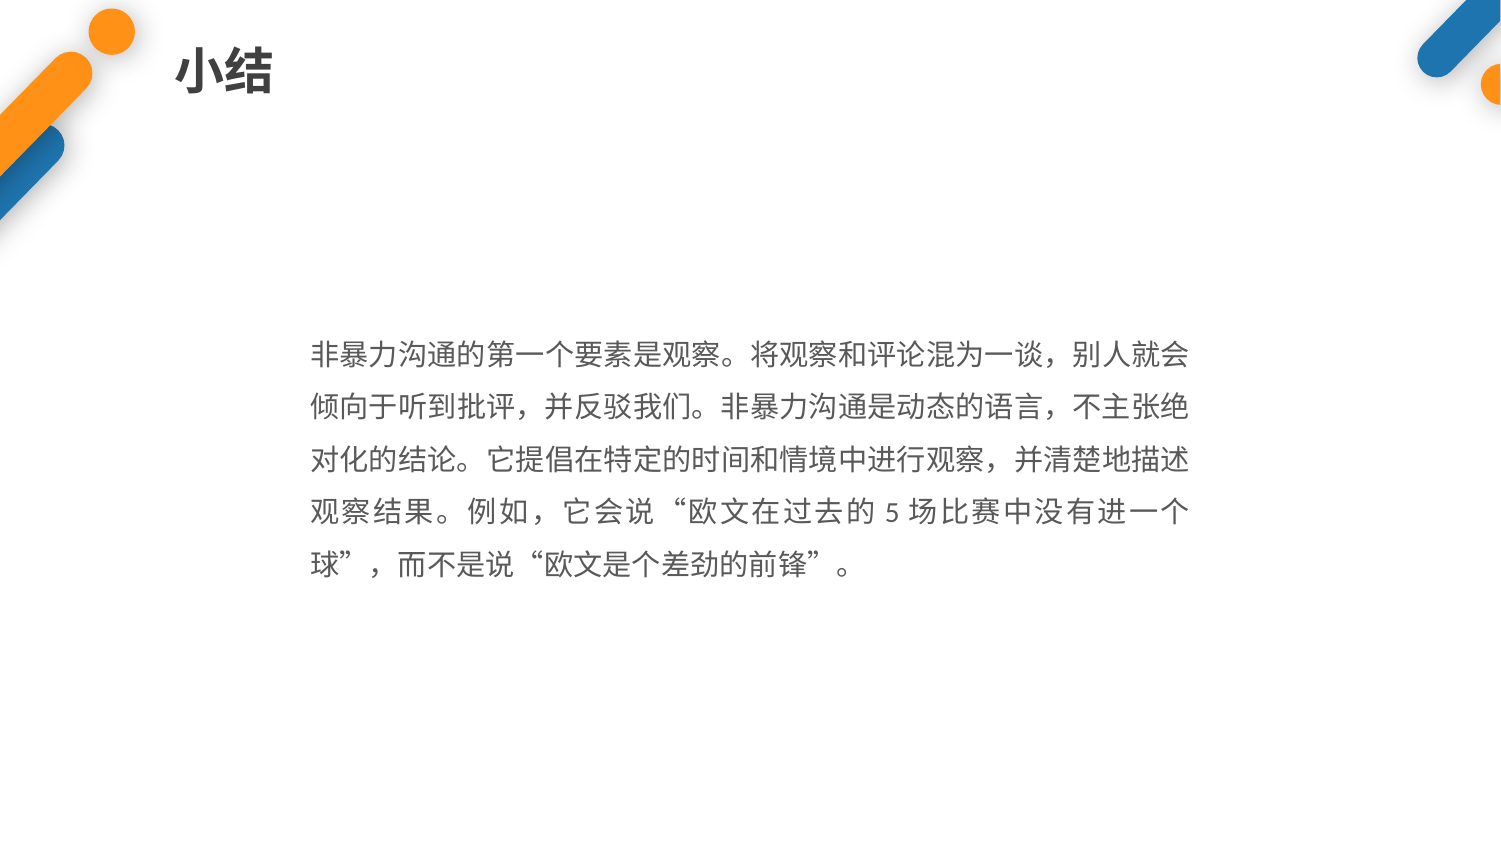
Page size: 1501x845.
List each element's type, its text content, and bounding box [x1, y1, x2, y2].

text_box 非暴力沟通的第一个要素是观察。将观察和评论混为一谈，别人就会倾向于听到批评，并反驳我们。非暴力沟通是动态的语言，不主张绝对化的结论。它提倡在特定的时间和情境中进行观察，并清楚地描述观察结果。例如，它会说“欧文在过去的5场比赛中没有进一个球”，而不是说“欧文是个差劲的前锋”。 [295, 311, 1205, 589]
text_box 小结 [159, 32, 656, 108]
